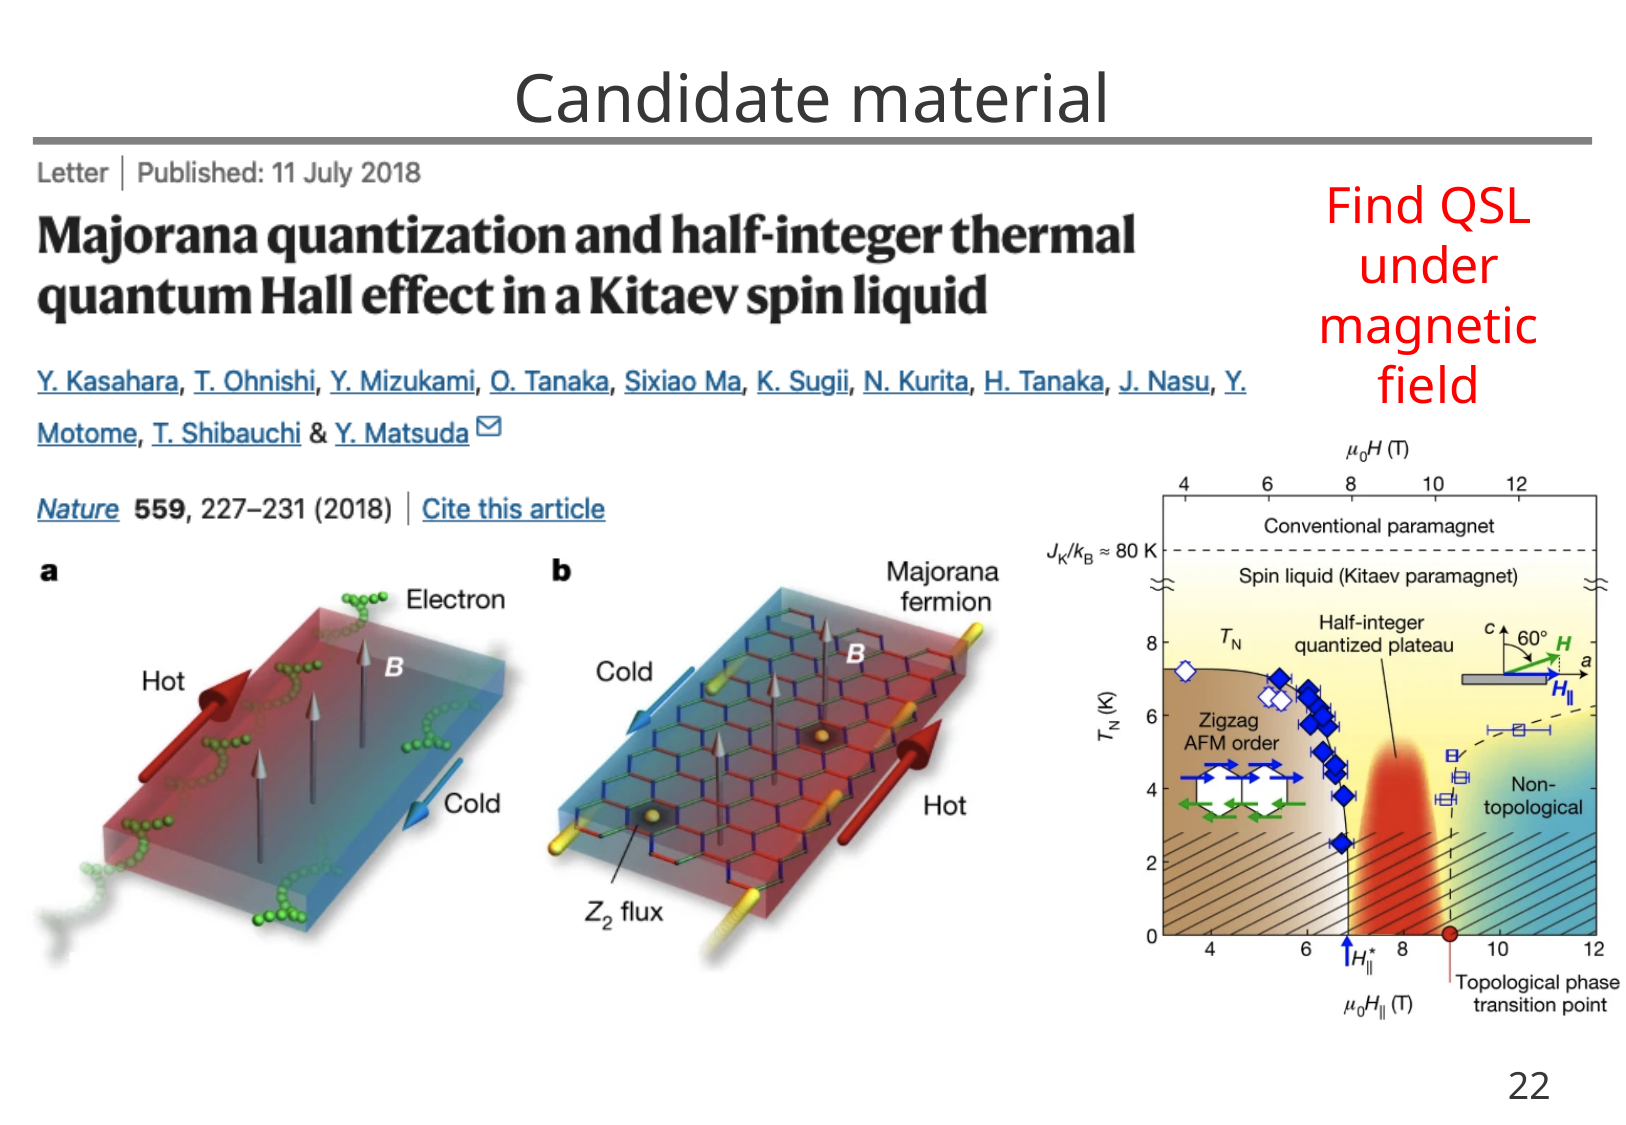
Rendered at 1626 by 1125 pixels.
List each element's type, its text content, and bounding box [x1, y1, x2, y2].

title Candidate material [44, 48, 1581, 130]
slide_number 22 [1462, 1054, 1597, 1107]
picture [26, 543, 1023, 982]
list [26, 149, 1262, 539]
picture [1042, 439, 1625, 1024]
text_box Find QSL under magnetic field [1262, 166, 1597, 421]
